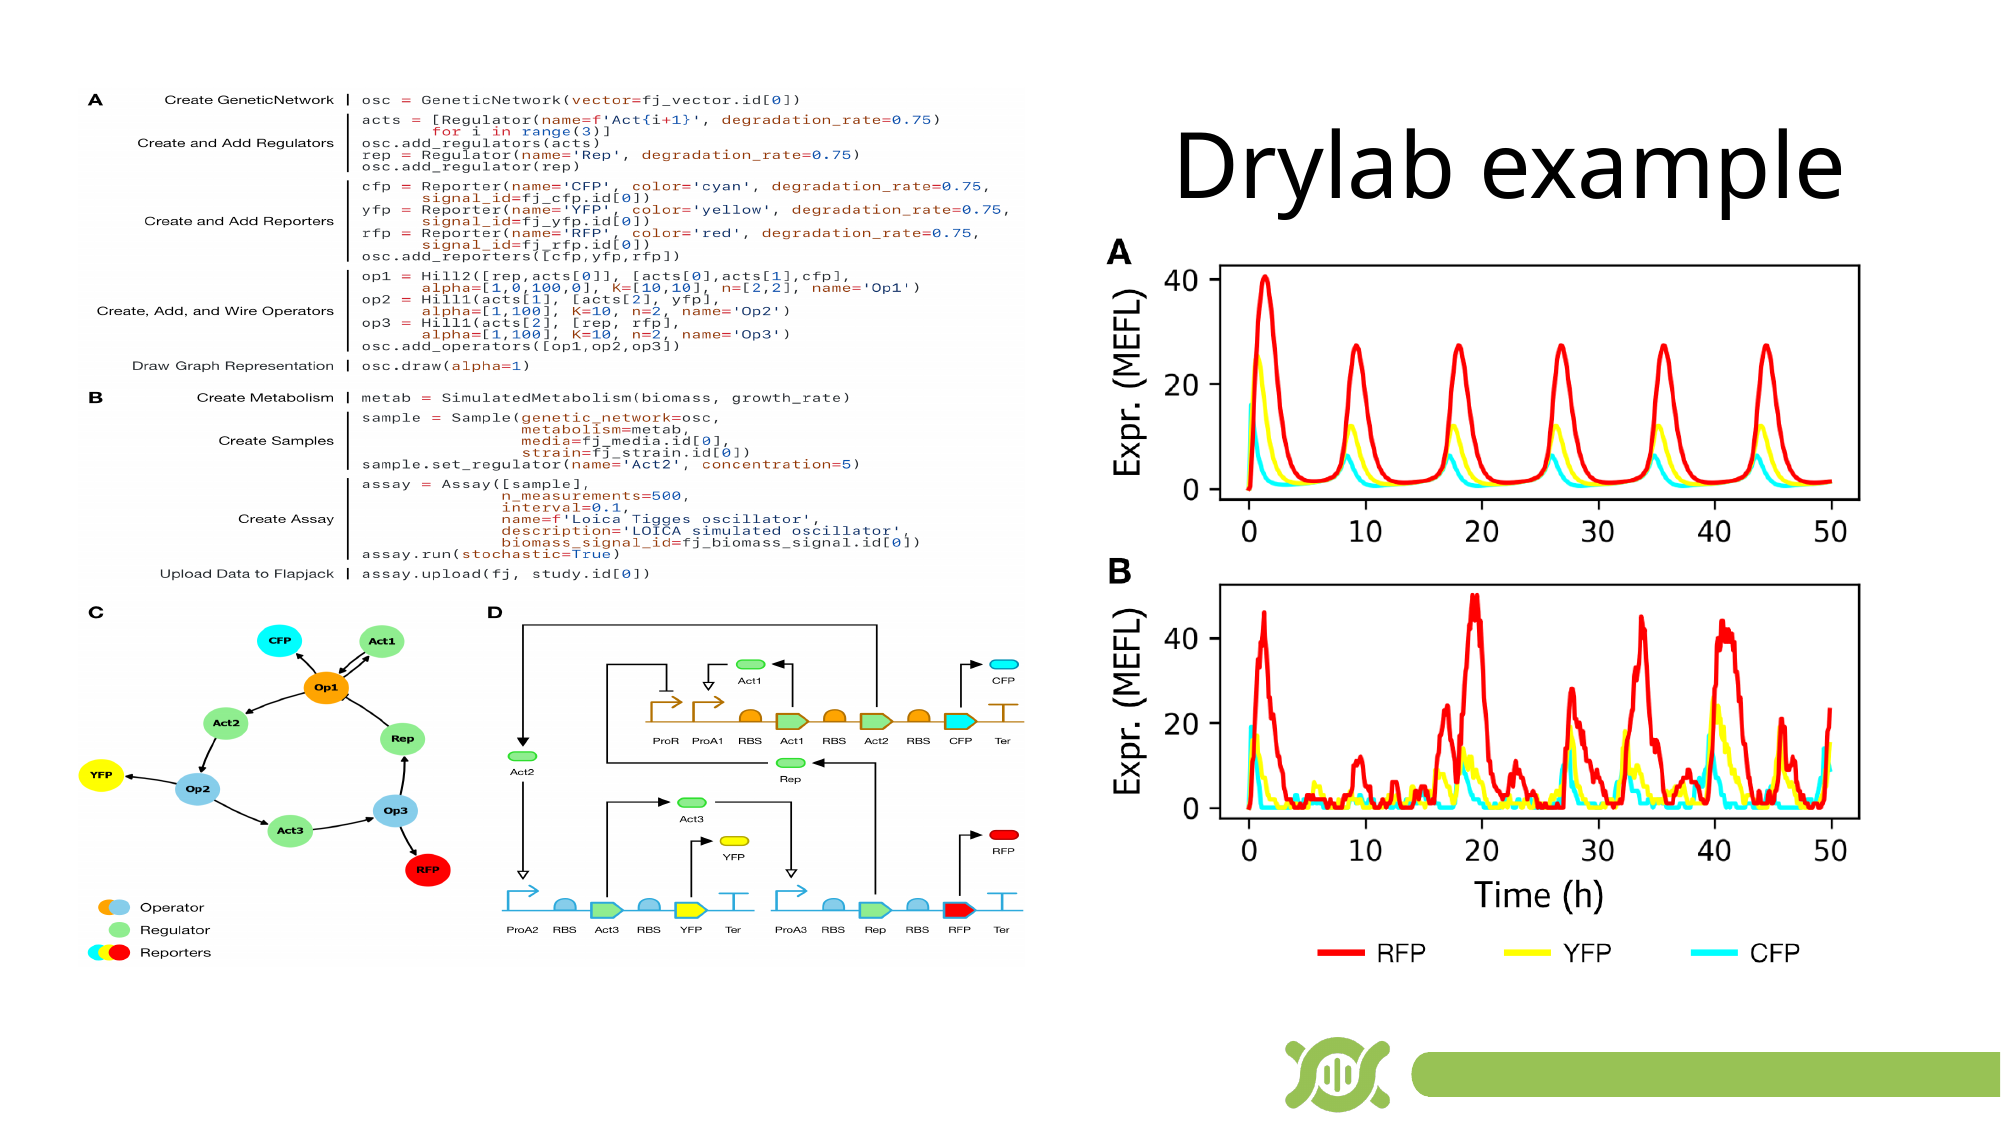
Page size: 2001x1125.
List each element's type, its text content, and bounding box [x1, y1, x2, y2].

picture [1092, 223, 1875, 977]
picture [77, 87, 1025, 967]
slide_number 6 [1412, 1042, 1792, 1103]
picture [1283, 1020, 1392, 1125]
title Drylab example [137, 59, 1863, 278]
